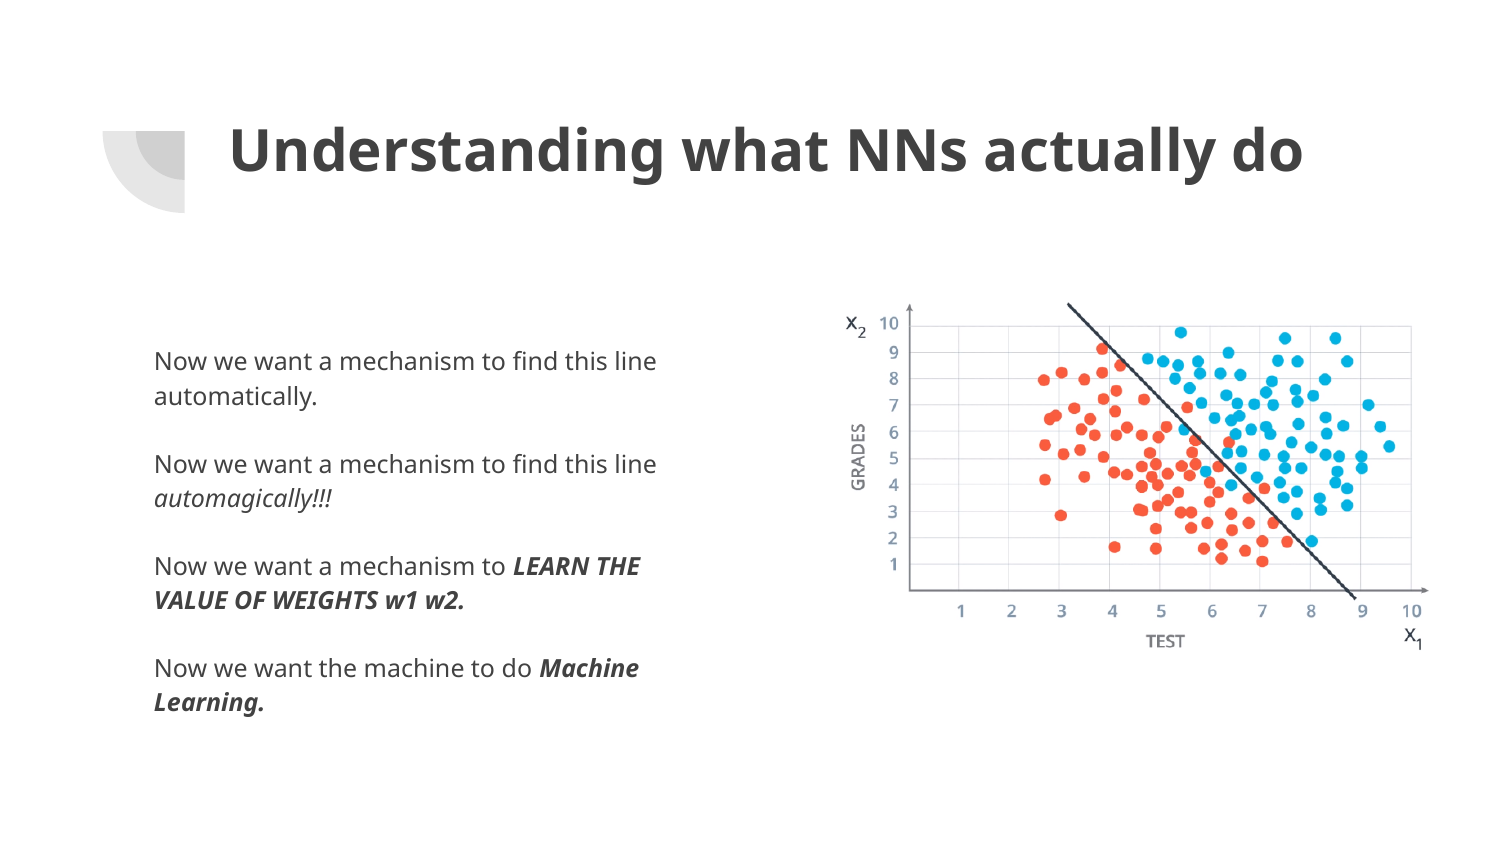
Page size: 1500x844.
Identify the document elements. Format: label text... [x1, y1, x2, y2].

title Understanding what NNs actually do [213, 98, 1368, 263]
list Now we want a mechanism to find this line automatically. Now we want a mechanism to find this line automagically!!! Now we want a mechanism to LEARN THE VALUE OF WEIGHTS w1 w2. Now we want the machine to do Machine Learning. [138, 326, 726, 673]
picture [825, 286, 1476, 673]
